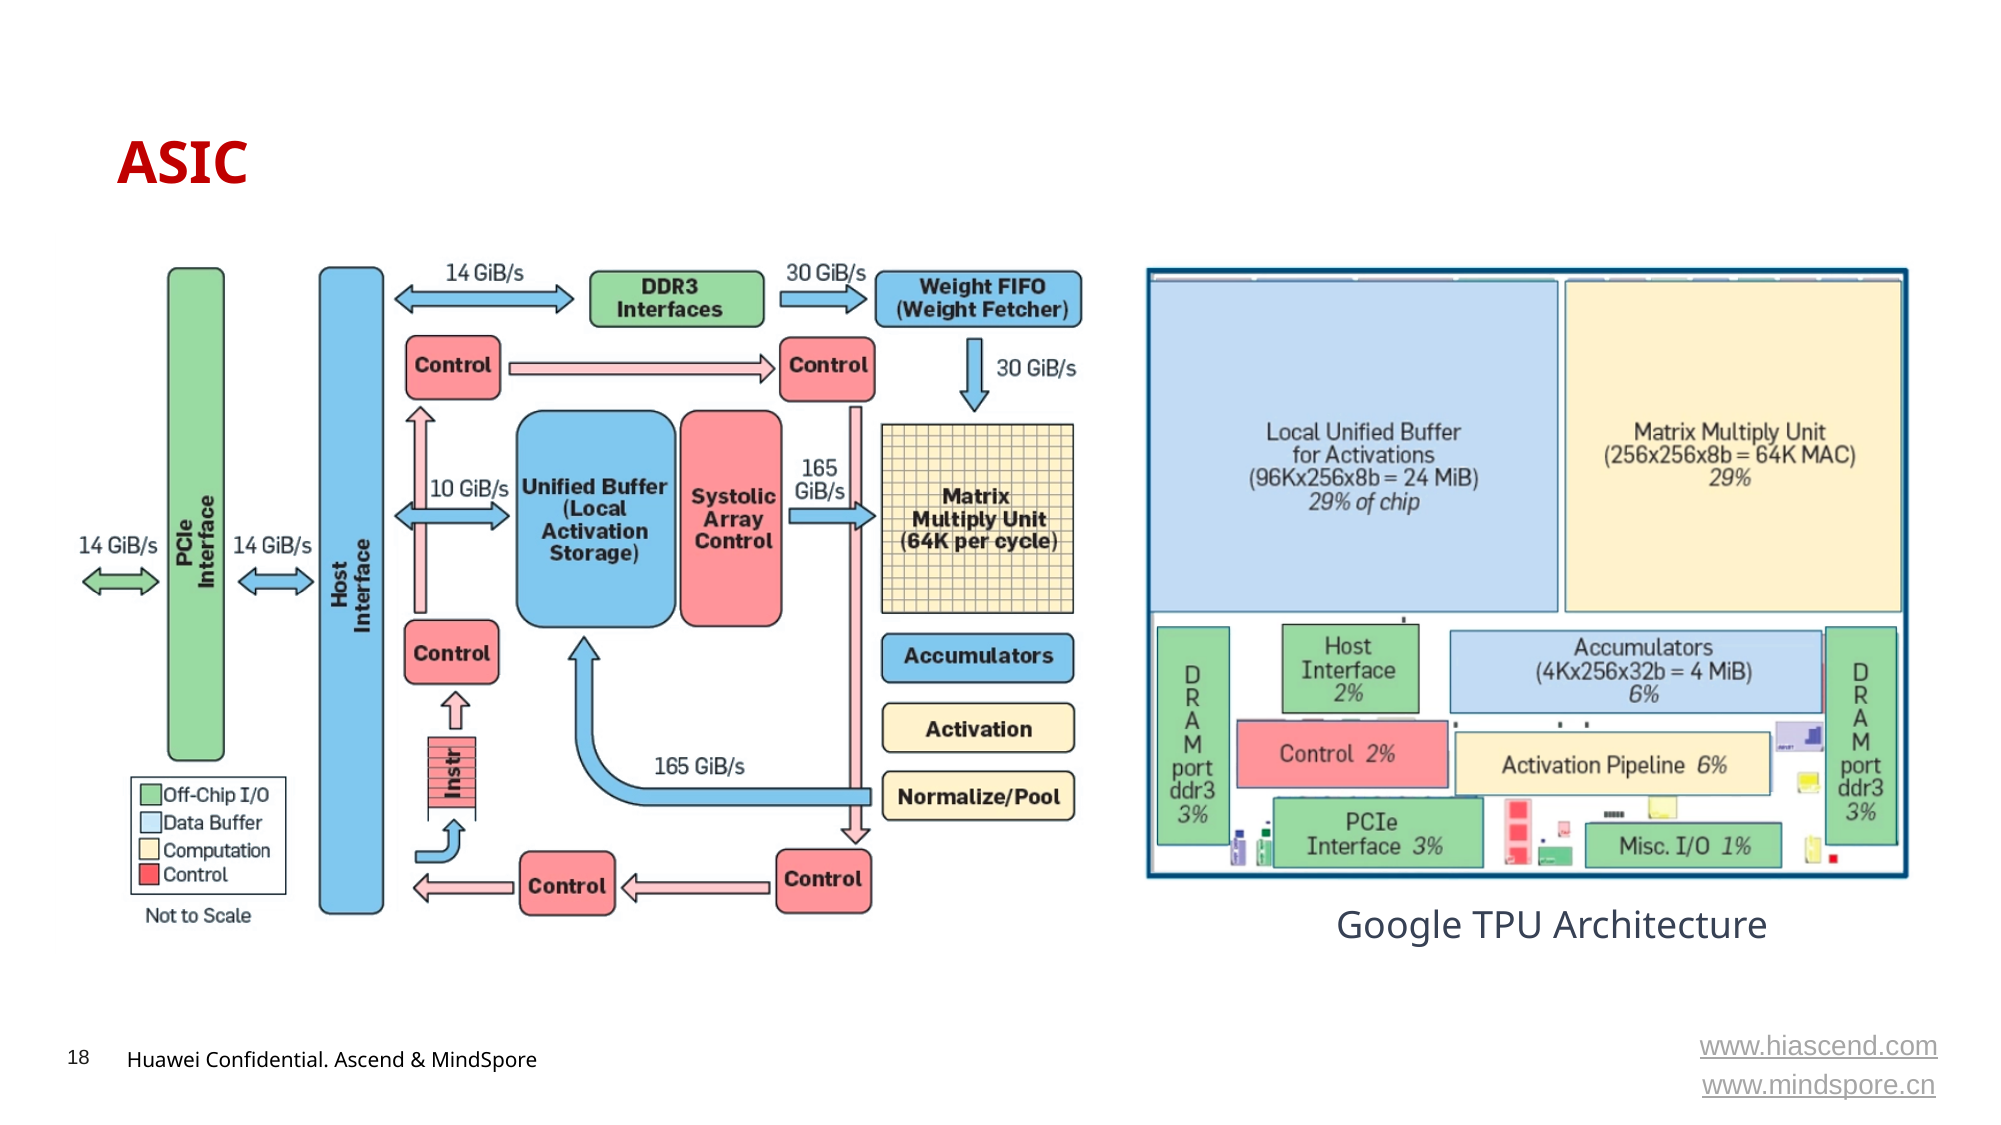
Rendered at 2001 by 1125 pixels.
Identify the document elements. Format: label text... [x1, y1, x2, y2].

text_box Google TPU Architecture [1321, 901, 1784, 953]
picture [1135, 246, 1927, 894]
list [55, 231, 1094, 955]
title ASIC [102, 111, 1901, 209]
